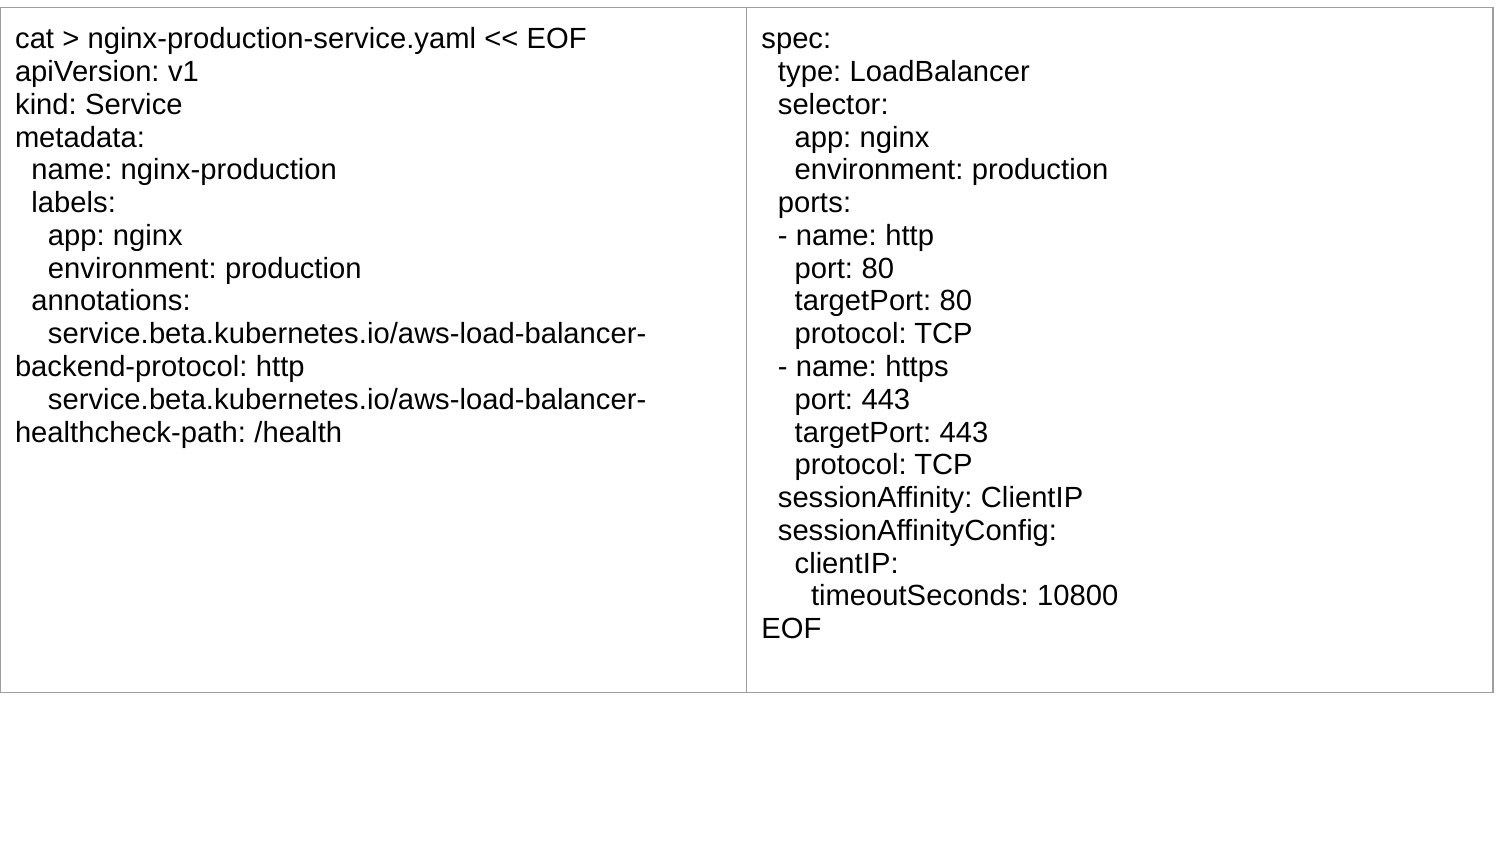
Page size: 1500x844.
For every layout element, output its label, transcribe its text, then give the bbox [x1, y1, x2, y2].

table_header spec: type: LoadBalancer selector: app: nginx environment: production ports: - name: http port: 80 targetPort: 80 protocol: TCP - name: https port: 443 targetPort: 443 protocol: TCP sessionAffinity: ClientIP sessionAffinityConfig: clientIP: timeoutSeconds: 10800 EOF [747, 8, 1492, 692]
table_header cat > nginx-production-service.yaml << EOF apiVersion: v1 kind: Service metadata: name: nginx-production labels: app: nginx environment: production annotations: service.beta.kubernetes.io/aws-load-balancer-backend-protocol: http service.beta.kubernetes.io/aws-load-balancer-healthcheck-path: /health [1, 8, 746, 692]
